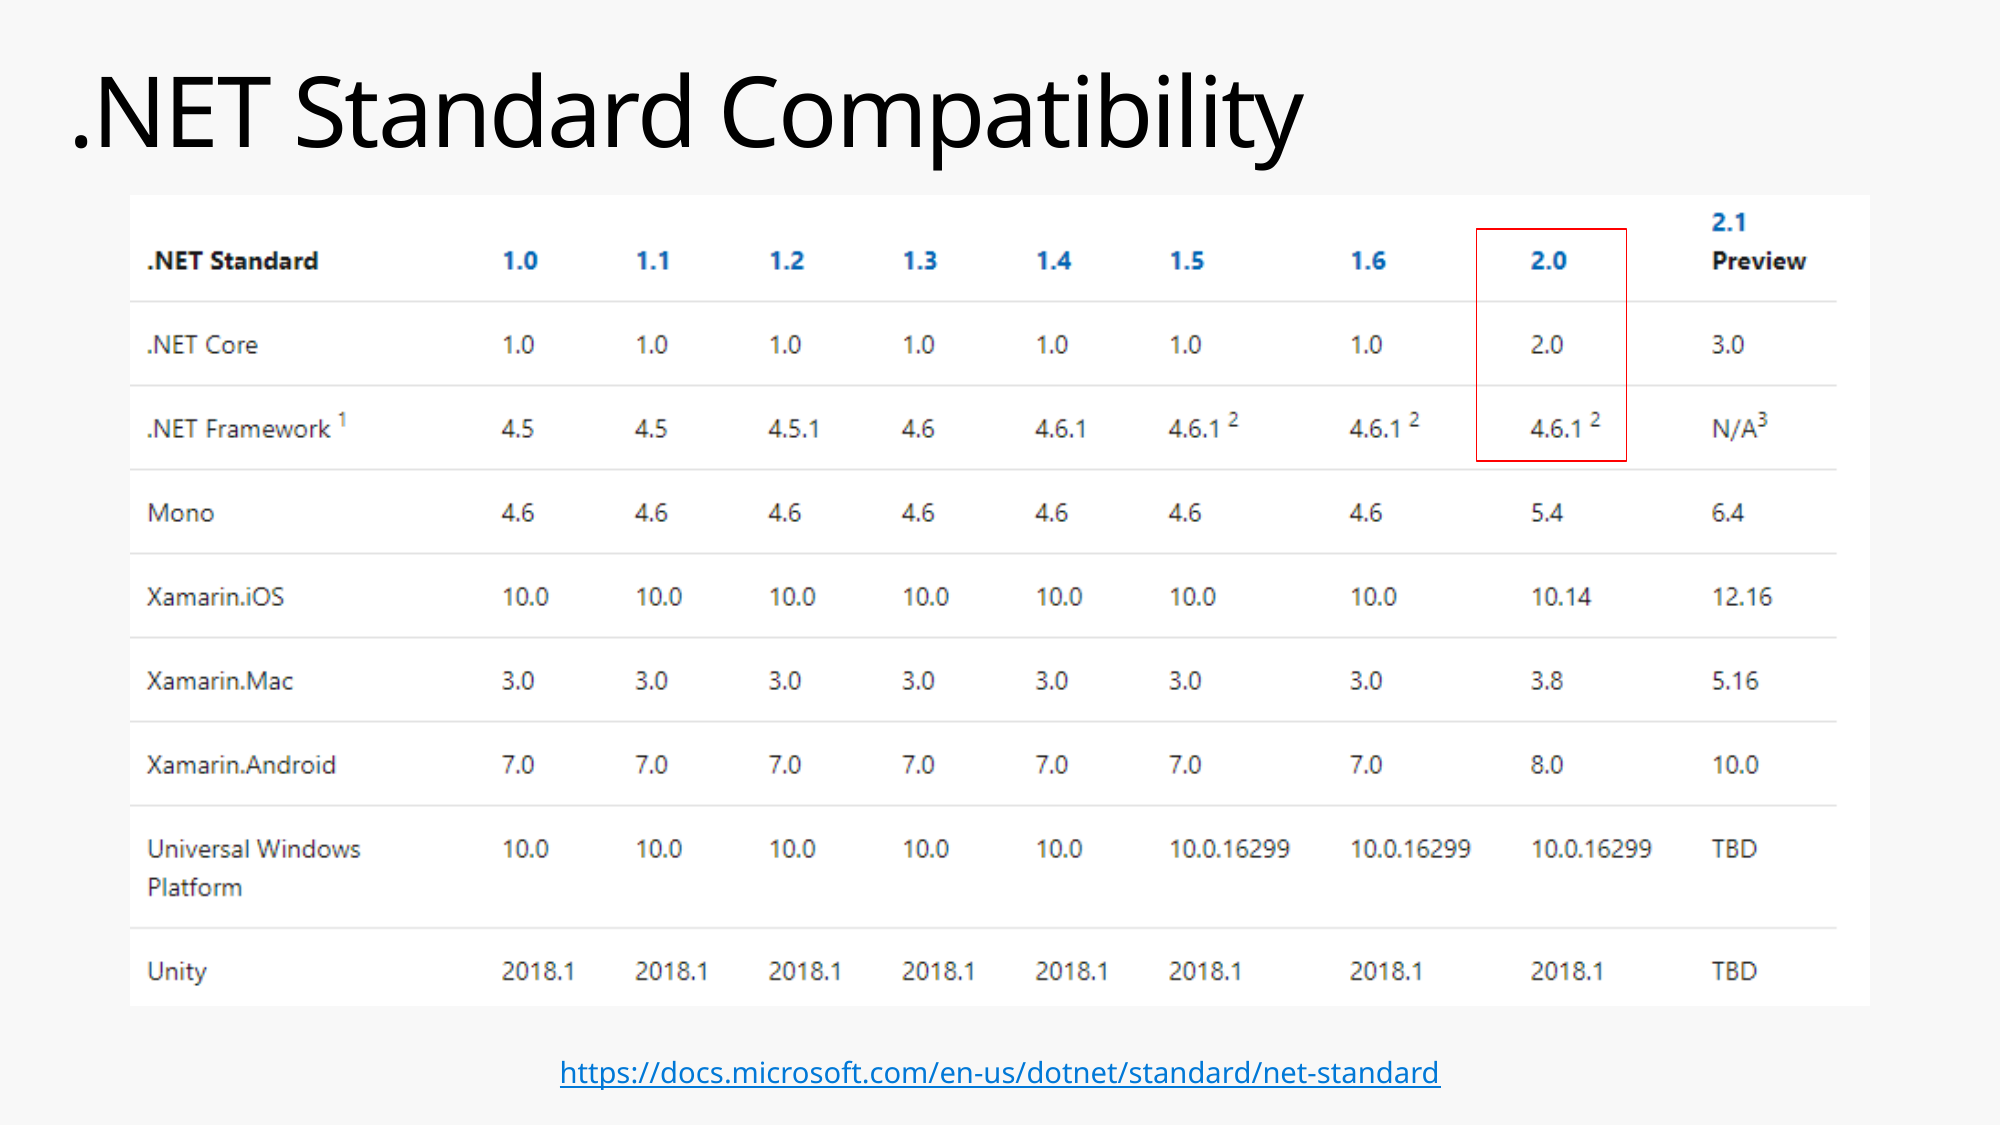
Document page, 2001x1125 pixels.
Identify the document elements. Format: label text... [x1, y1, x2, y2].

text_box https://docs.microsoft.com/en-us/dotnet/standard/net-standard [529, 1037, 1471, 1109]
title .NET Standard Compatibility [44, 47, 1957, 196]
picture [130, 194, 1870, 1007]
